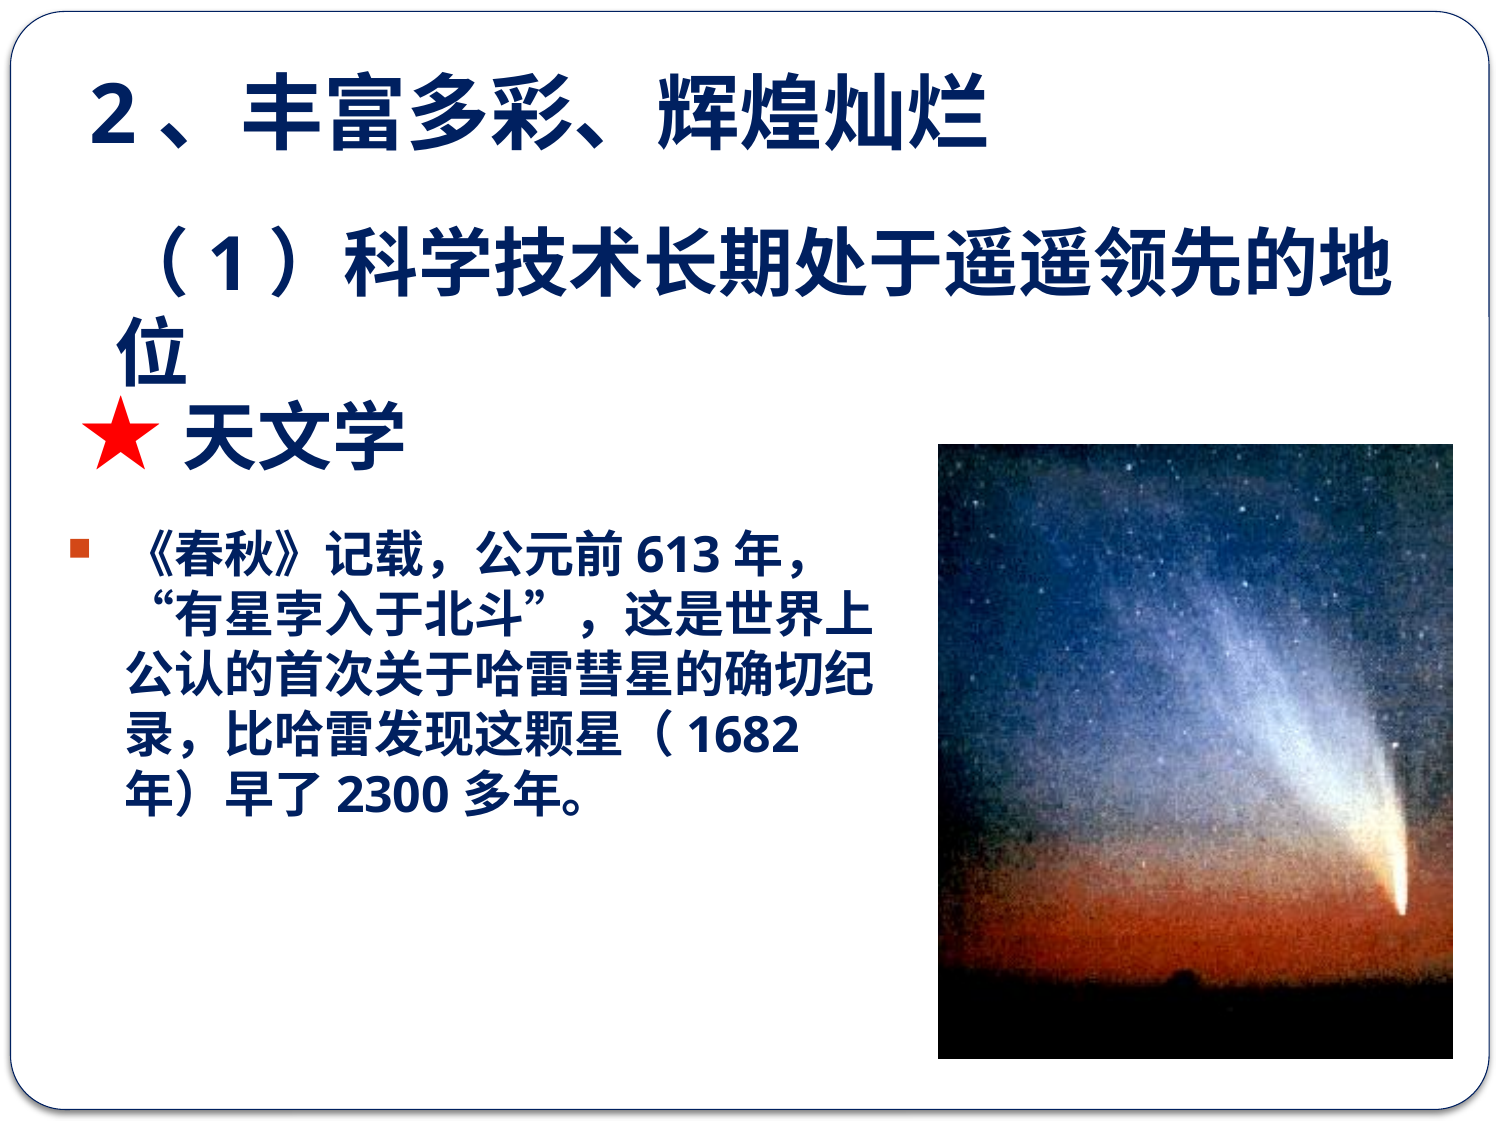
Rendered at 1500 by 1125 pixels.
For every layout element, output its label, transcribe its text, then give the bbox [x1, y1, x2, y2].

text_box ★天文学 [64, 373, 490, 489]
title 2、丰富多彩、辉煌灿烂 [75, 45, 1425, 176]
text_box 《春秋》记载，公元前613年，“有星孛入于北斗”，这是世界上公认的首次关于哈雷彗星的确切纪录，比哈雷发现这颗星（1682年）早了2300多年。 [53, 515, 892, 1003]
text_box （1）科学技术长期处于遥遥领先的地位 [100, 208, 1451, 346]
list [938, 444, 1454, 1059]
